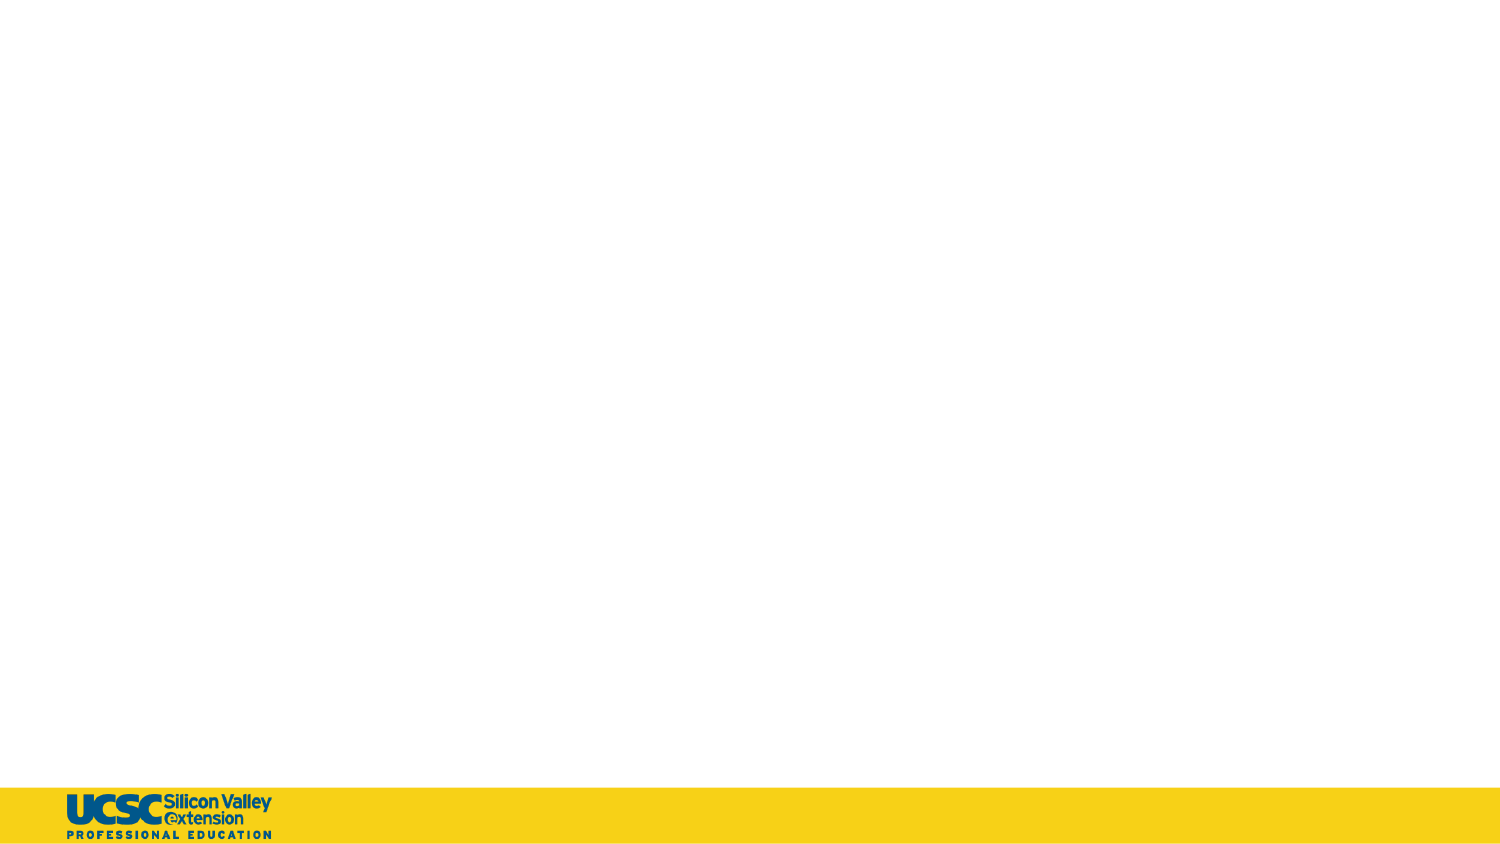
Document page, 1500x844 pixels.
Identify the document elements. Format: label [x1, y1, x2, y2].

picture [60, 787, 277, 844]
